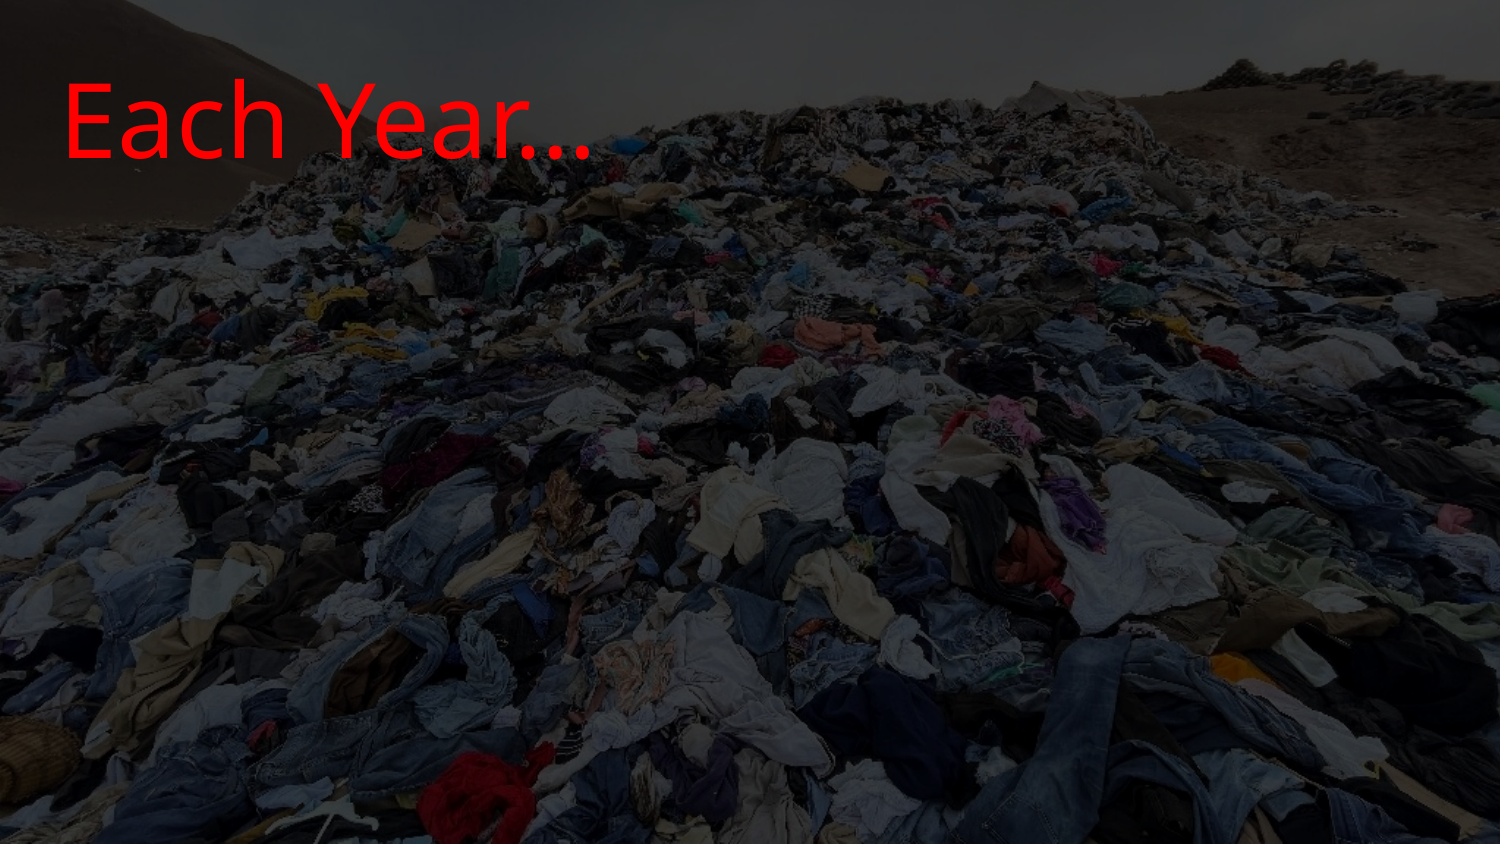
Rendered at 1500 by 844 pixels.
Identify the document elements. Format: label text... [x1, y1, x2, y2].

picture [0, 0, 1500, 844]
text_box Each Year… [44, 38, 944, 191]
